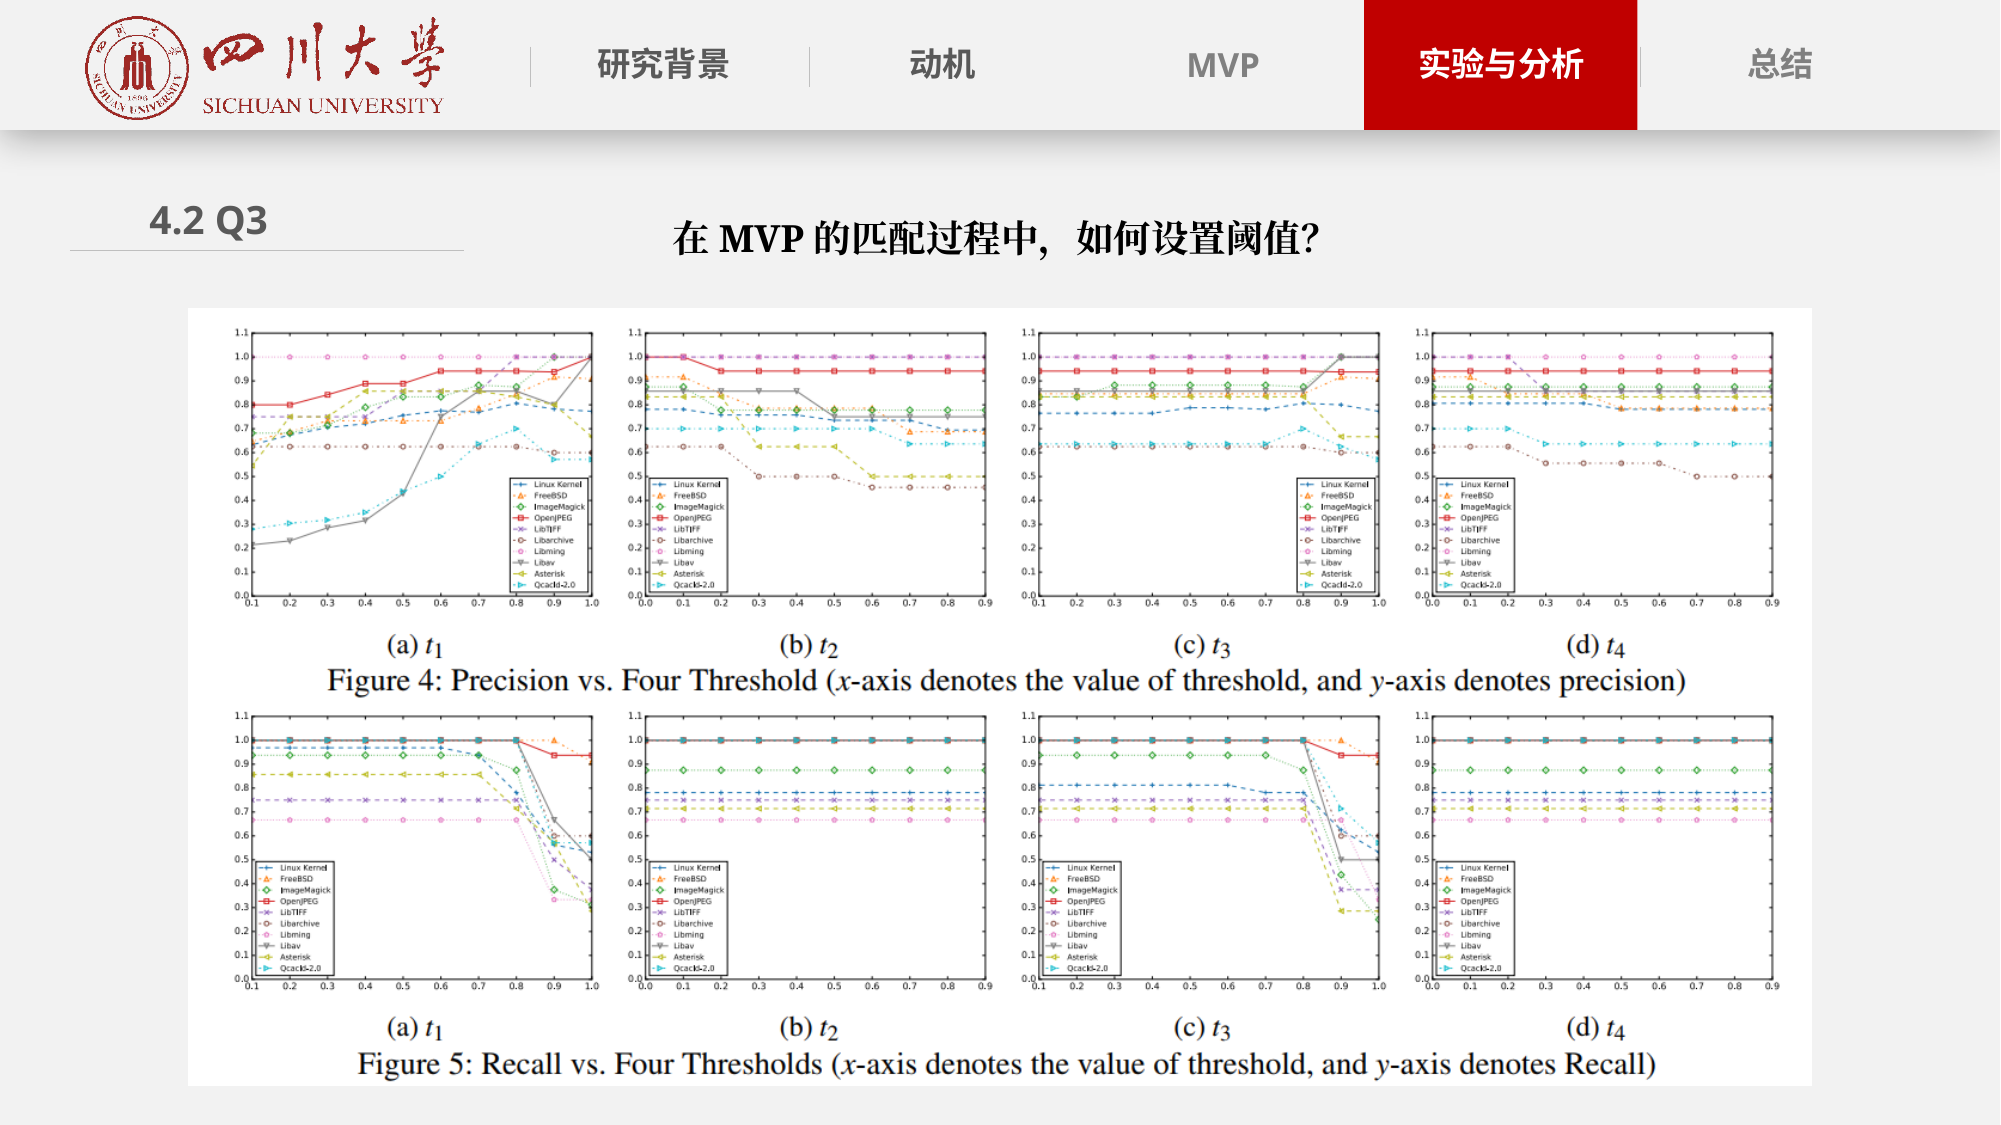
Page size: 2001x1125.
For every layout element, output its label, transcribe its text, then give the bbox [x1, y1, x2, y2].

text_box [1363, 0, 1638, 131]
text_box [1638, 0, 2000, 131]
text_box 4.2 Q3 [29, 187, 398, 251]
text_box 在MVP的匹配过程中，如何设置阈值？ [657, 185, 1343, 268]
text_box MVP [1082, 36, 1365, 93]
text_box [0, 0, 1363, 131]
picture [188, 308, 1812, 1086]
text_box 研究背景 [553, 35, 775, 91]
picture [85, 16, 444, 120]
text_box 动机 [832, 35, 1054, 91]
text_box 总结 [1670, 35, 1891, 91]
text_box 实验与分析 [1391, 35, 1612, 91]
